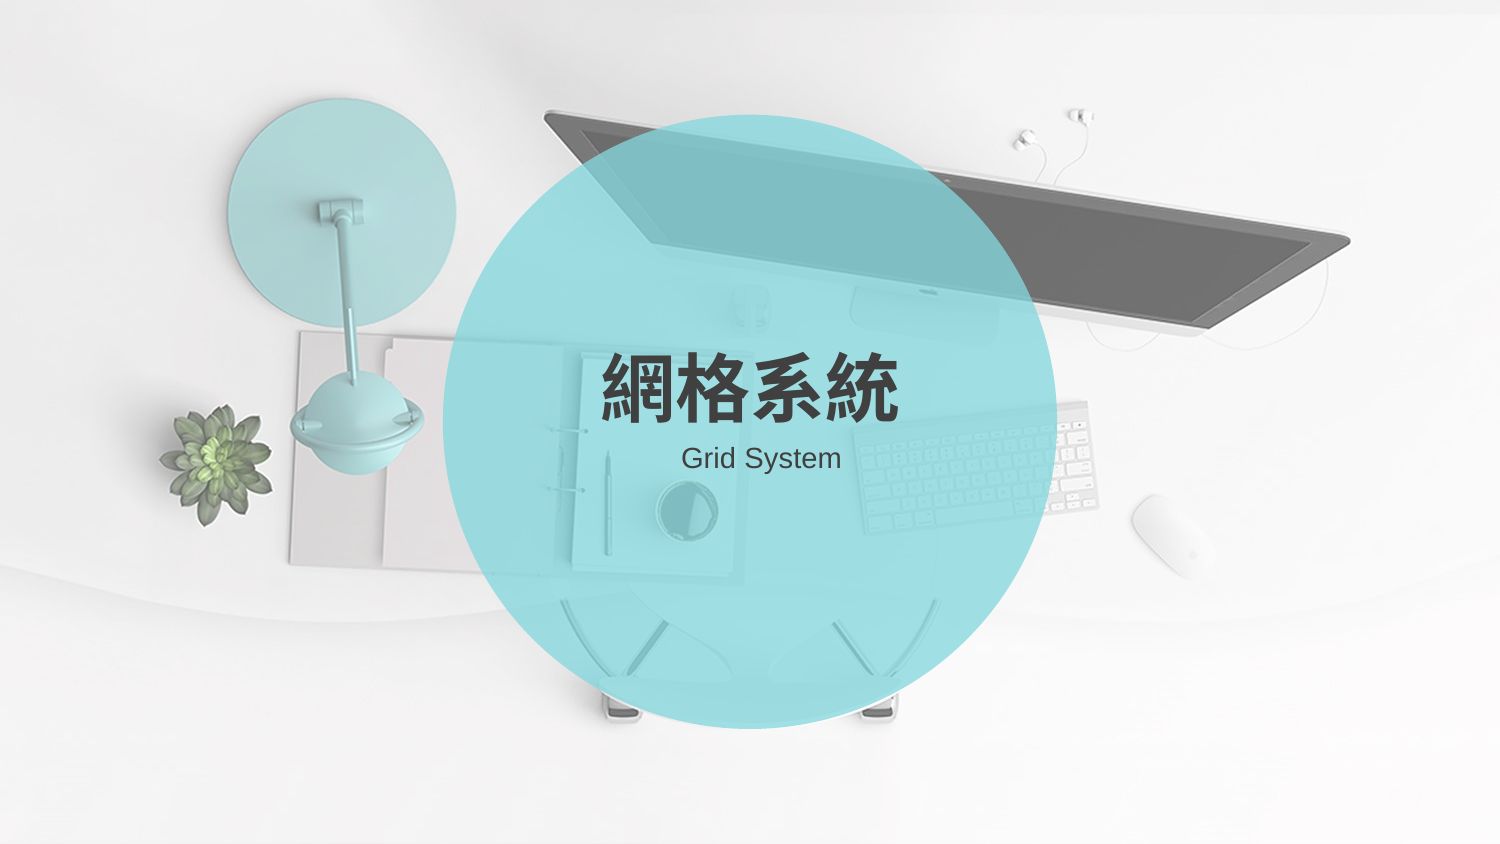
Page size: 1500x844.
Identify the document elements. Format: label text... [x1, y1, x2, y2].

list 網格系統 [442, 339, 1058, 434]
list Grid System [454, 433, 1069, 481]
text_box 200px [0, 0, 1500, 844]
